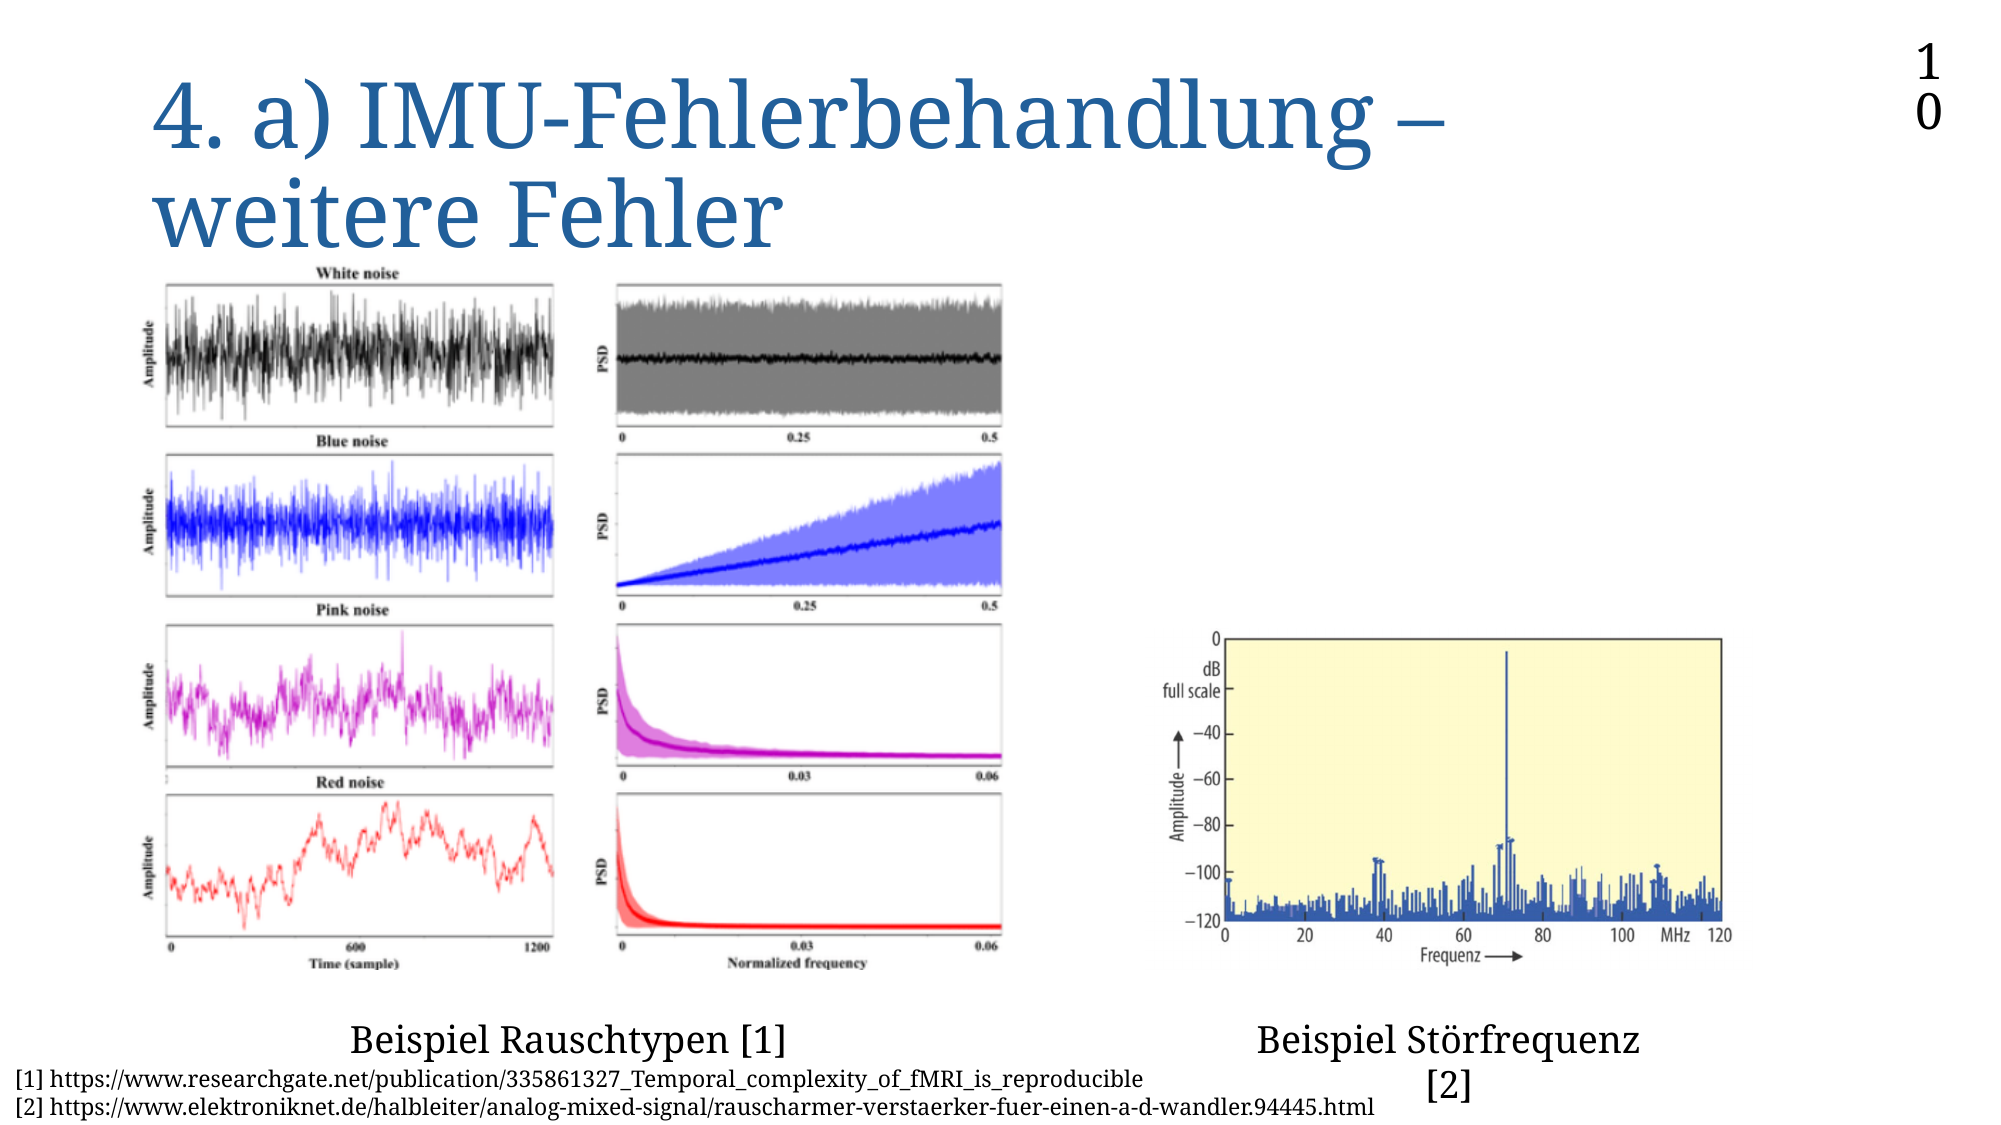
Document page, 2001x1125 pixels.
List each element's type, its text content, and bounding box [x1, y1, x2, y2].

text_box 10 [1900, 21, 1954, 105]
text_box Beispiel Störfrequenz [2] [1216, 1009, 1683, 1057]
text_box Beispiel Rauschtypen [1] [137, 1008, 1000, 1057]
picture [136, 252, 1008, 971]
picture [1144, 628, 1754, 971]
title 4. a) IMU-Fehlerbehandlung – weitere Fehler [137, 59, 1954, 278]
text_box [1] https://www.researchgate.net/publication/335861327_Temporal_complexity_of_fMRI_is_reproducible [2] https://www.elektroniknet.de/halbleiter/analog-mixed-signal/rauscharmer-verstaerker-fuer-einen-a-d-wandler.94445.html [0, 1057, 1976, 1125]
